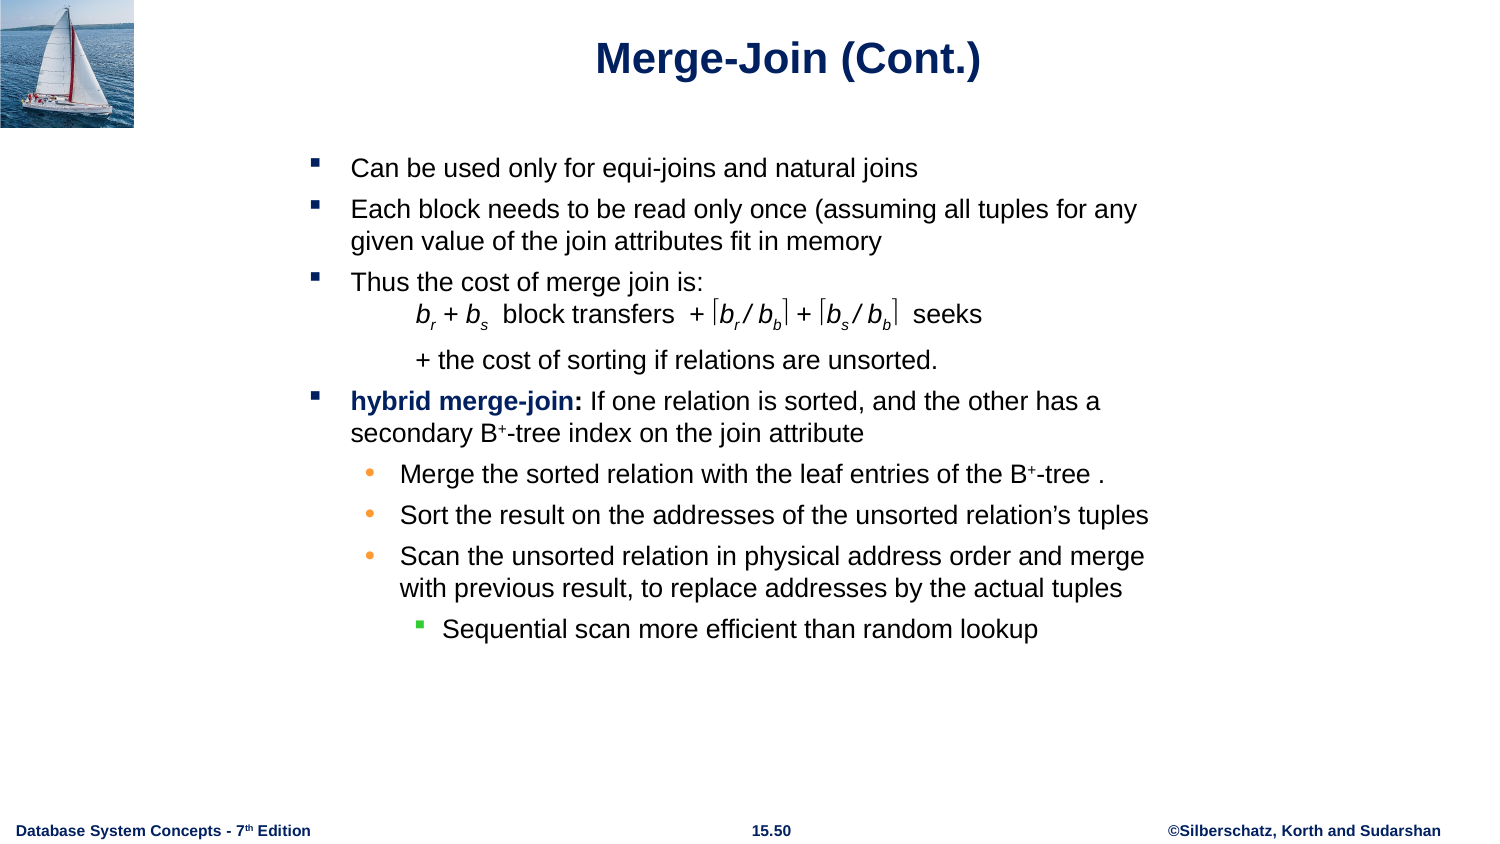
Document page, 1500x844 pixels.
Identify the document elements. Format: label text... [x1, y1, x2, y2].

list Can be used only for equi-joins and natural joins Each block needs to be read only once (assuming all tuples for any given value of the join attributes fit in memory Thus the cost of merge join is: br + bs block transfers + br / bb + bs / bb seeks + the cost of sorting if relations are unsorted. hybrid merge-join: If one relation is sorted, and the other has a secondary B+-tree index on the join attribute Merge the sorted relation with the leaf entries of the B+-tree . Sort the result on the addresses of the unsorted relation’s tuples Scan the unsorted relation in physical address order and merge with previous result, to replace addresses by the actual tuples Sequential scan more efficient than random lookup [293, 143, 1212, 672]
title Merge-Join (Cont.) [125, 14, 1452, 90]
picture [0, 0, 134, 128]
